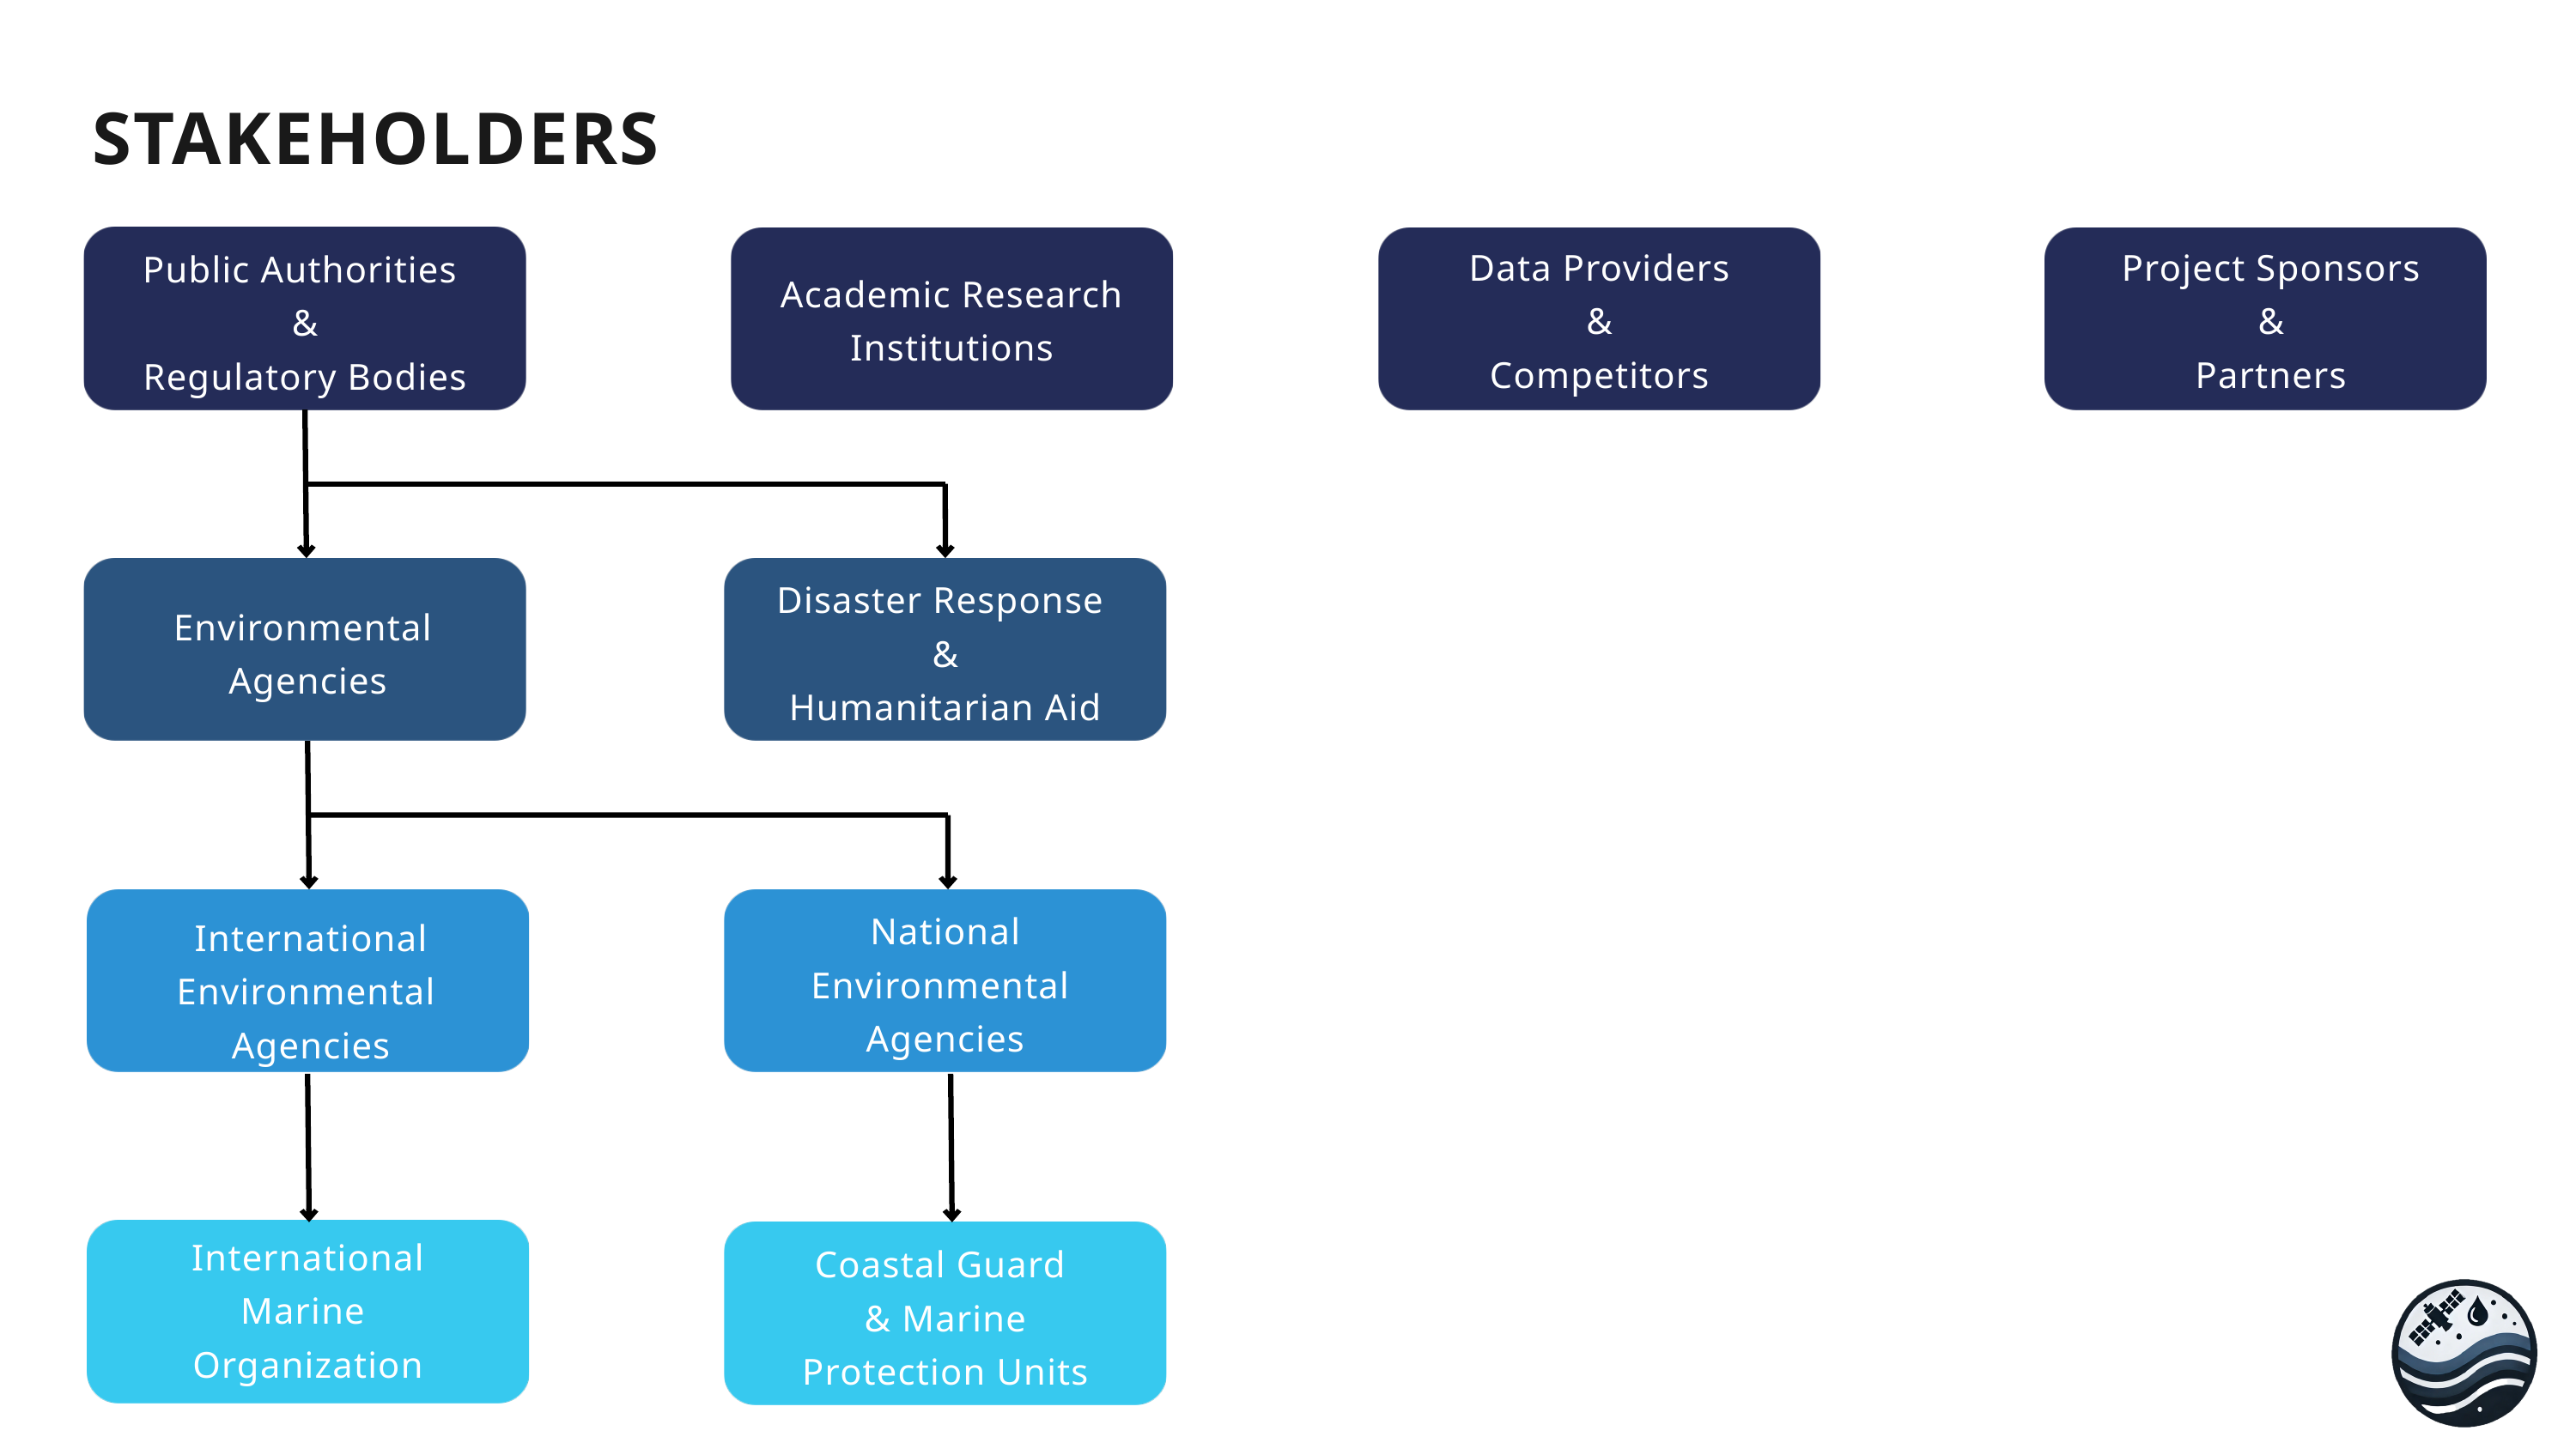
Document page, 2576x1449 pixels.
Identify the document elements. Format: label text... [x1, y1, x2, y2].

text_box International Environmental Agencies [89, 905, 532, 1066]
text_box [2044, 227, 2487, 410]
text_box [83, 557, 530, 741]
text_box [724, 888, 1167, 1072]
text_box STAKEHOLDERS [92, 84, 923, 179]
text_box Academic Research Institutions [731, 261, 1174, 369]
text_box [724, 1222, 1167, 1405]
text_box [83, 227, 526, 410]
text_box [302, 815, 316, 890]
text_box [86, 1220, 530, 1404]
text_box [1378, 396, 1821, 410]
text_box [724, 557, 1167, 741]
text_box [731, 369, 1174, 410]
text_box [731, 227, 1174, 261]
text_box Project Sponsors & Partners [2050, 234, 2493, 396]
text_box [87, 889, 530, 1072]
text_box Data Providers & Competitors [1378, 234, 1821, 396]
text_box [1378, 227, 1821, 234]
text_box [2352, 1240, 2576, 1449]
